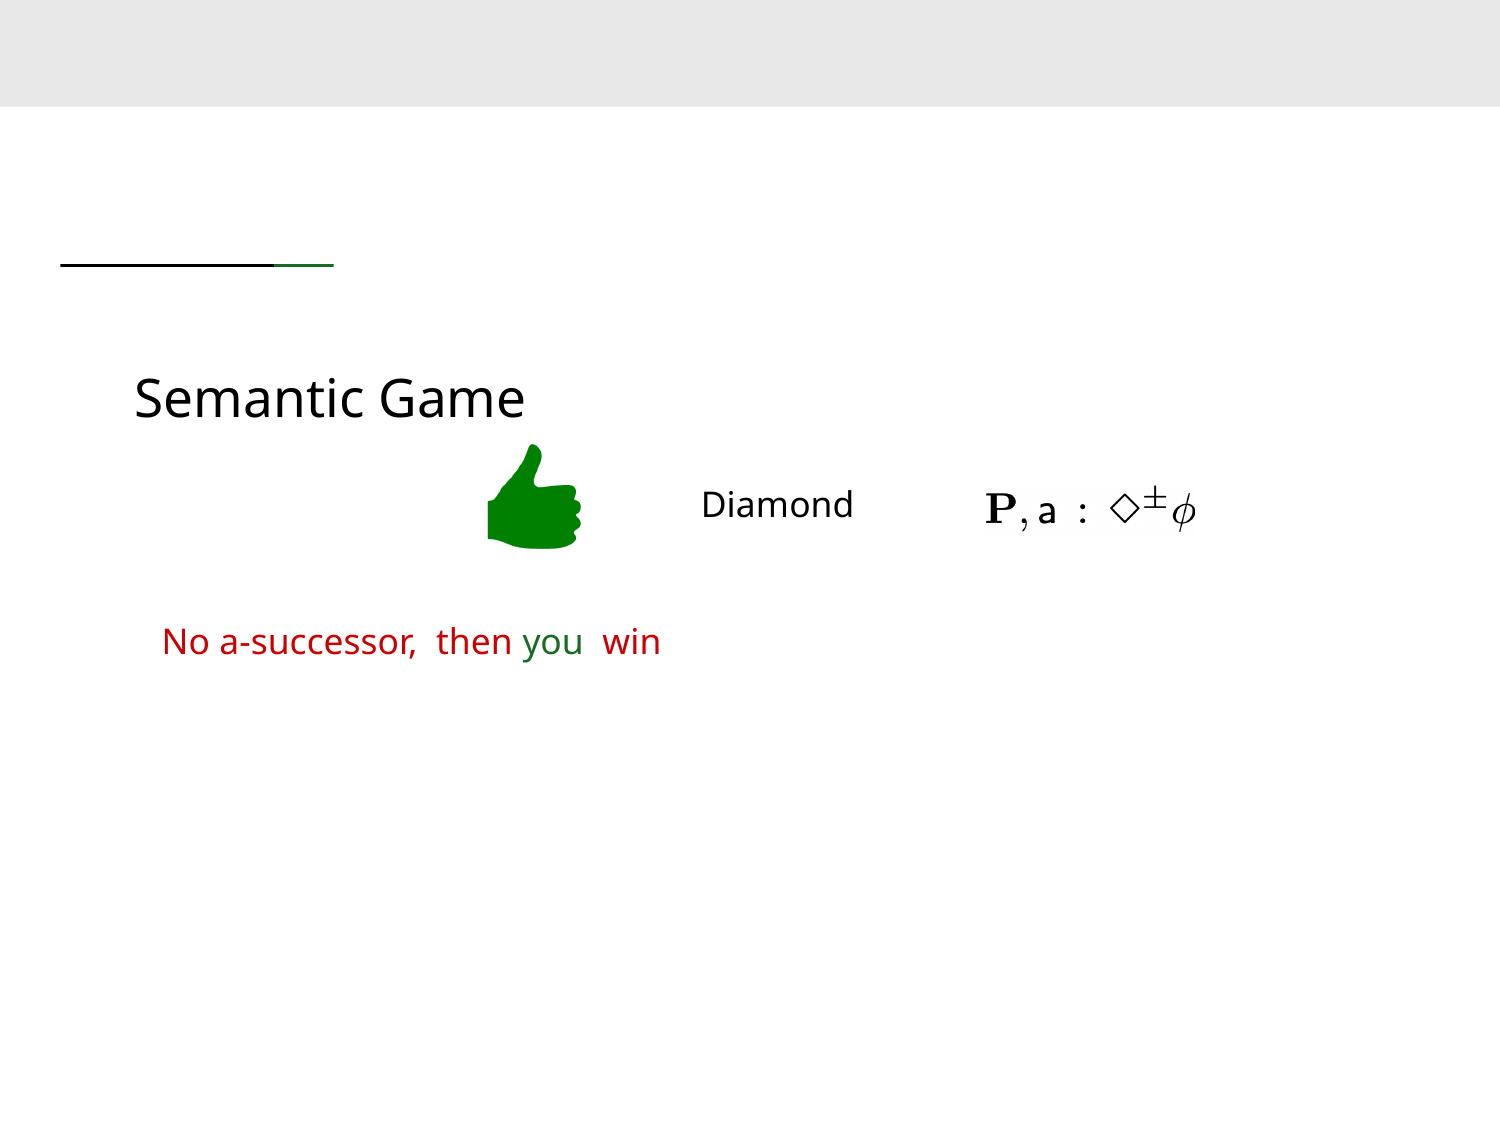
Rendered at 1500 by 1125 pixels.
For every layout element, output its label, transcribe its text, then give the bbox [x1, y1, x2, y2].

text_box Diamond [614, 467, 951, 540]
text_box No a-successor, then you win [146, 604, 678, 677]
title Semantic Game [119, 356, 1381, 445]
picture [481, 444, 587, 549]
picture [978, 481, 1195, 542]
